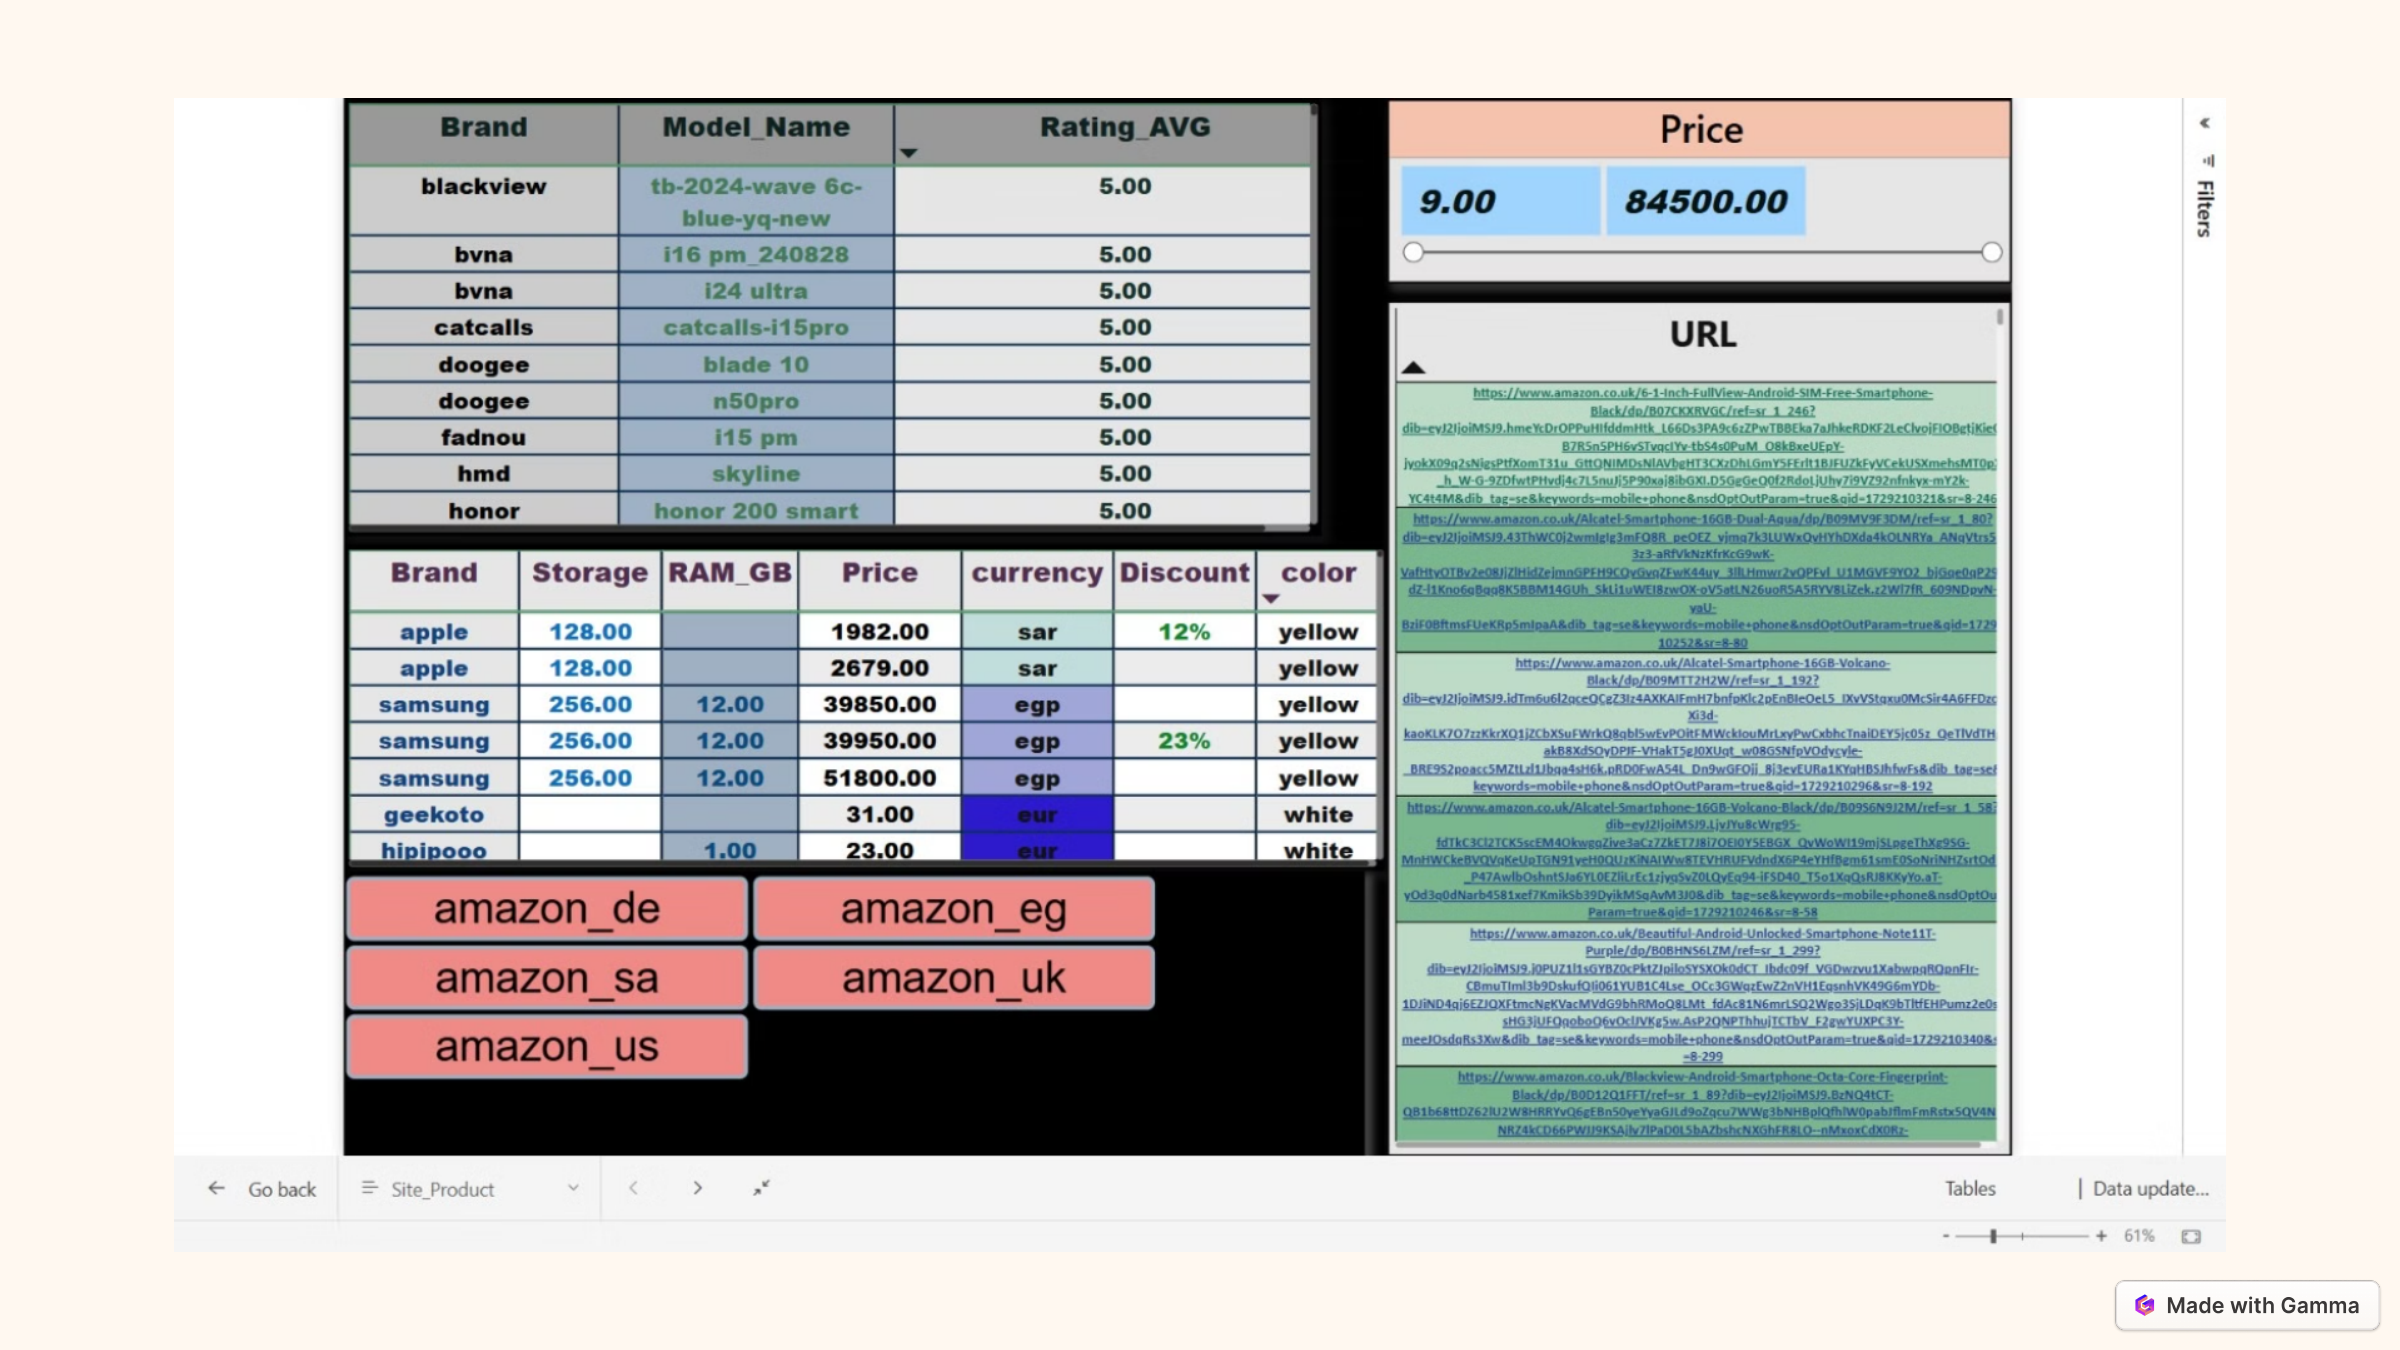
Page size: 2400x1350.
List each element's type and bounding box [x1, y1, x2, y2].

picture [2106, 1271, 2389, 1339]
picture [174, 98, 2226, 1252]
